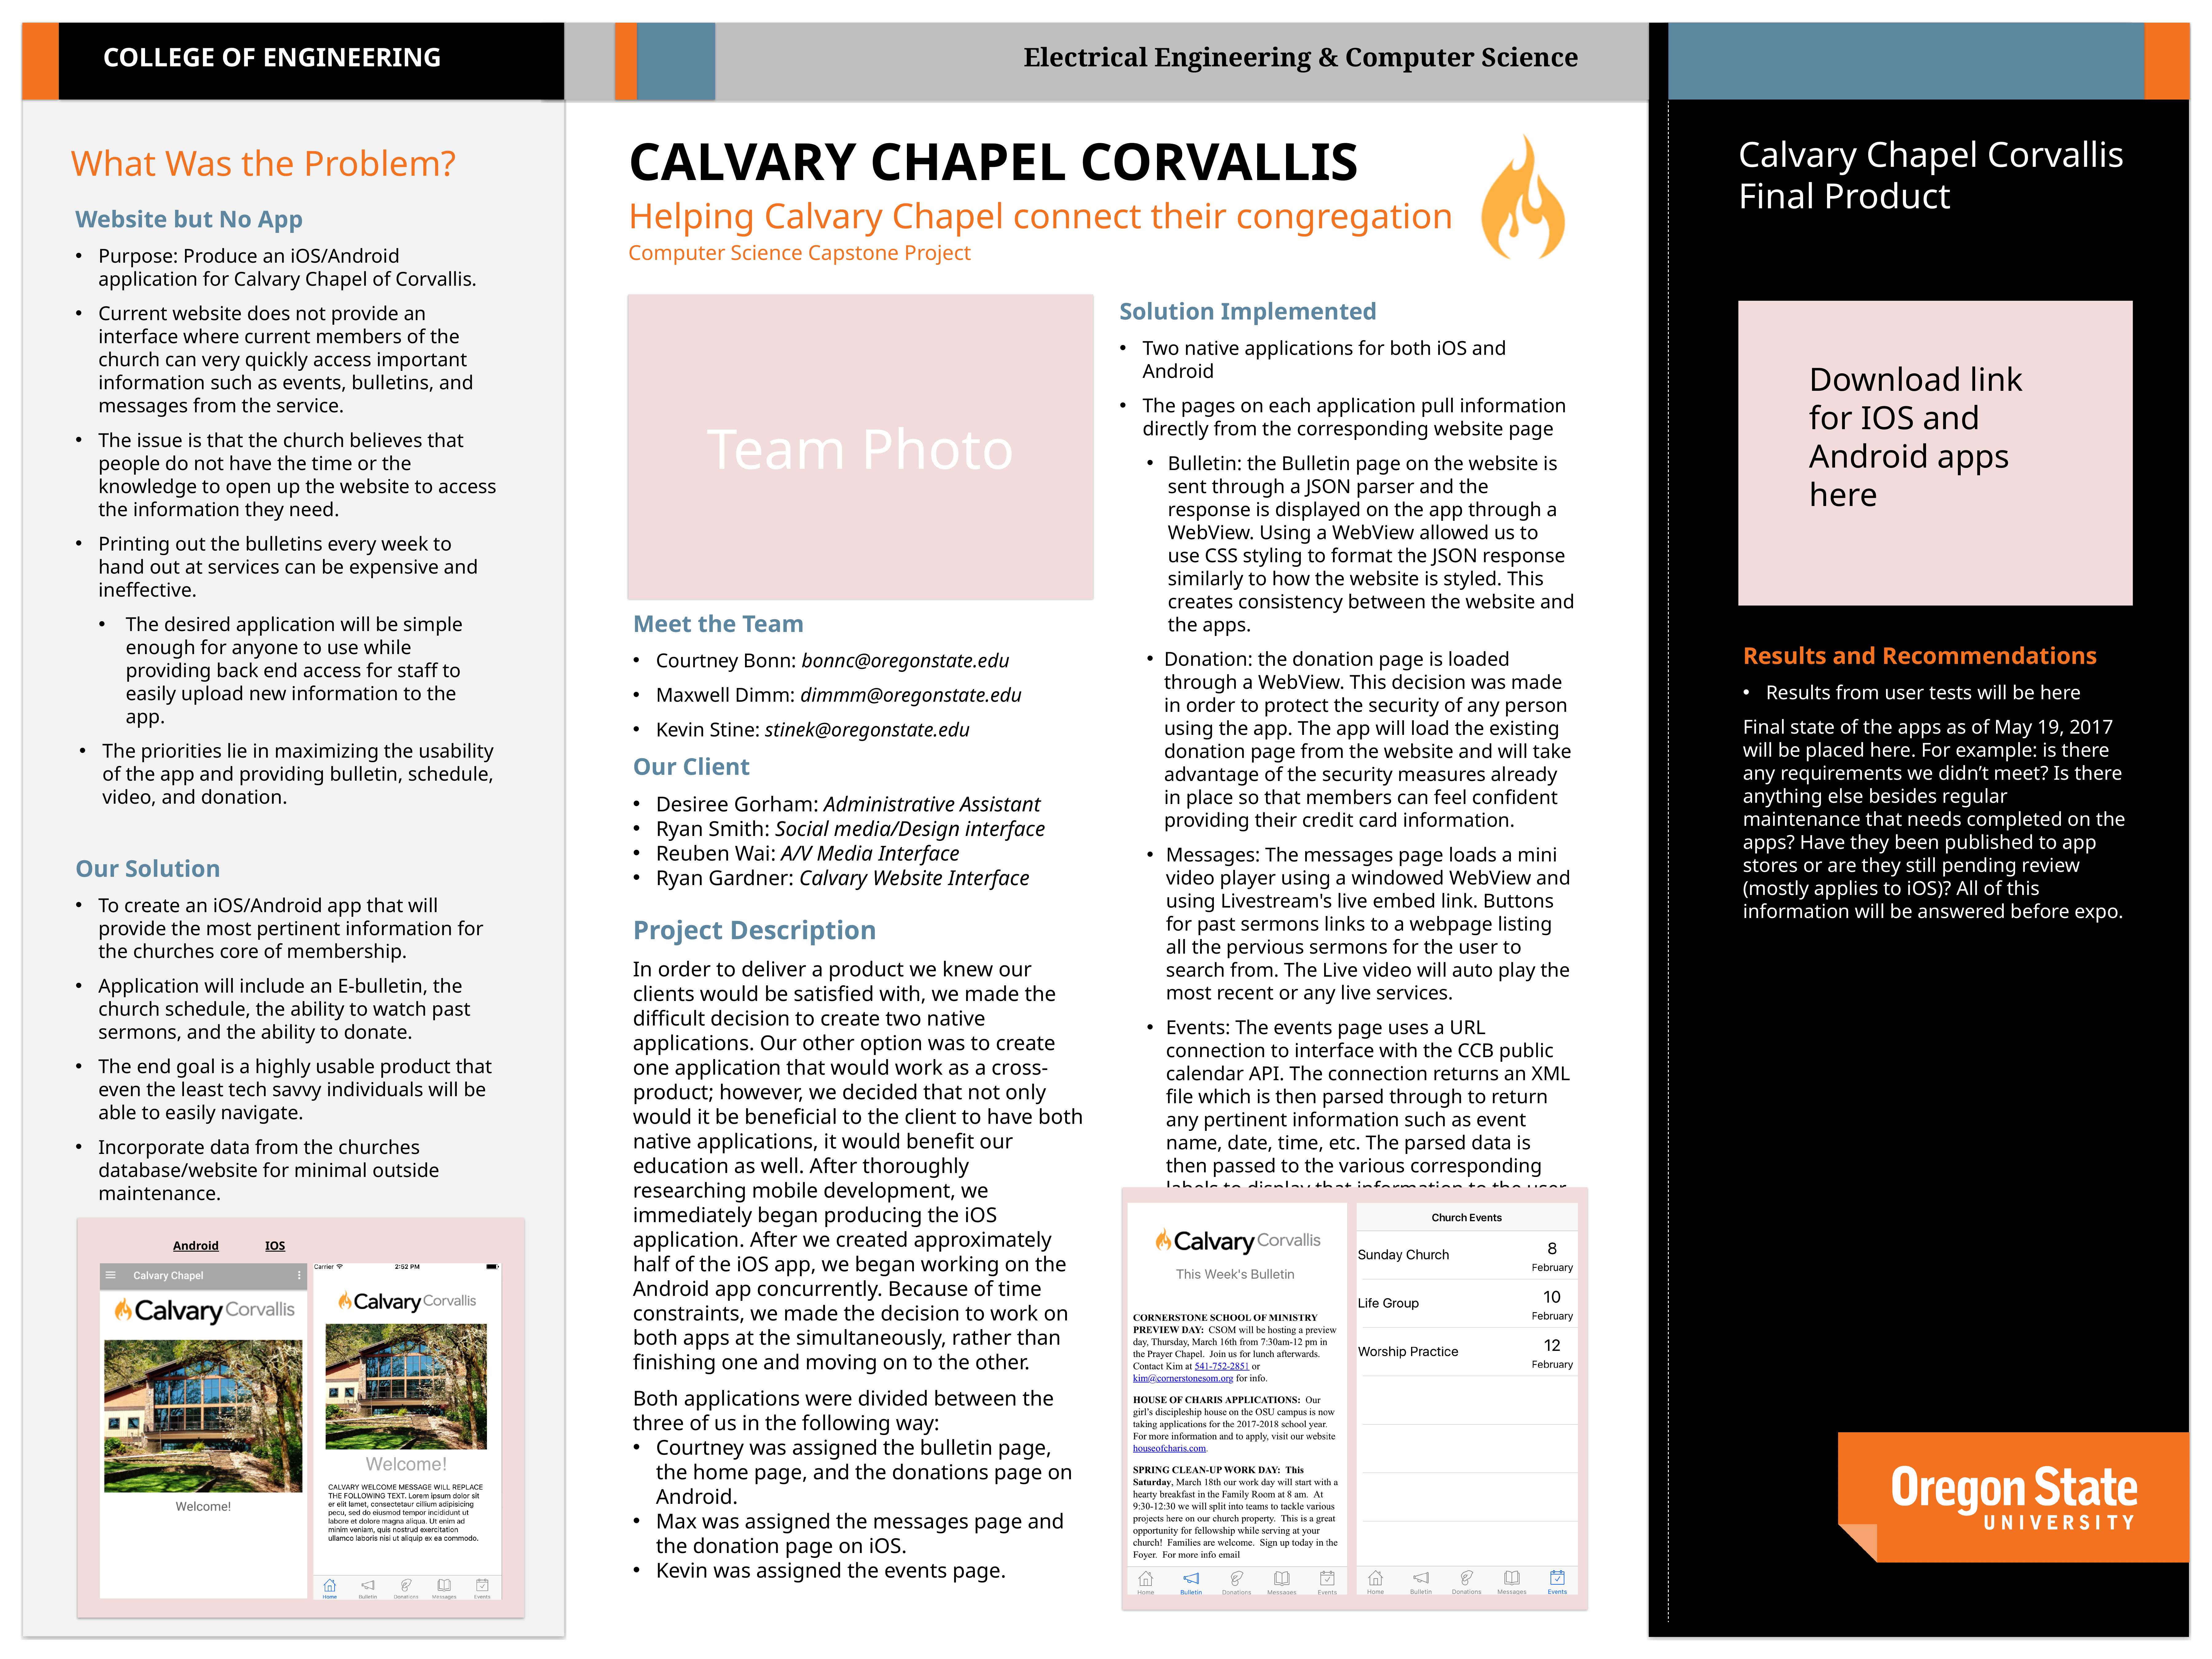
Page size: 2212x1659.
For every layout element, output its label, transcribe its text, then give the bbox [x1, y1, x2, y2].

picture [1357, 1203, 1578, 1594]
picture [1449, 125, 1592, 267]
text_box Android IOS [168, 1236, 483, 1255]
text_box Team Photo [628, 294, 1093, 599]
subtitle Helping Calvary Chapel connect their congregation Computer Science Capstone Project [628, 194, 1584, 295]
text_box Download link for IOS and Android apps here [1805, 357, 2074, 515]
text_box [77, 1218, 524, 1618]
picture [1128, 1203, 1347, 1595]
text_box What Was the Problem? [71, 141, 502, 226]
picture [1838, 1432, 2190, 1563]
picture [100, 1263, 307, 1599]
title Calvary Chapel Corvallis [628, 125, 1449, 194]
text_box Calvary Chapel Corvallis Final Product [1738, 132, 2133, 241]
text_box Results and Recommendations Results from user tests will be here Final state of the apps as of May 19, 2017 will be placed here. For example: is there any requirements we didn’t meet? Is there anything else besides regular maintenance that needs completed on the apps? Have they been published to app stores or are they still pending review (mostly applies to iOS)? All of this information will be answered before expo. [1738, 639, 2133, 1426]
text_box Solution Implemented Two native applications for both iOS and Android The pages on each application pull information directly from the corresponding website page Bulletin: the Bulletin page on the website is sent through a JSON parser and the response is displayed on the app through a WebView. Using a WebView allowed us to use CSS styling to format the JSON response similarly to how the website is styled. This creates consistency between the website and the apps. Donation: the donation page is loaded through a WebView. This decision was made in order to protect the security of any person using the app. The app will load the existing donation page from the website and will take advantage of the security measures already in place so that members can feel confident providing their credit card information. Messages: The messages page loads a mini video player using a windowed WebView and using Livestream's live embed link. Buttons for past sermons links to a webpage listing all the pervious sermons for the user to search from. The Live video will auto play the most recent or any live services. Events: The events page uses a URL connection to interface with the CCB public calendar API. The connection returns an XML file which is then parsed through to return any pertinent information such as event name, date, time, etc. The parsed data is then passed to the various corresponding labels to display that information to the user. [1115, 294, 1580, 1168]
text_box Website but No App Purpose: Produce an iOS/Android application for Calvary Chapel of Corvallis. Current website does not provide an interface where current members of the church can very quickly access important information such as events, bulletins, and messages from the service. The issue is that the church believes that people do not have the time or the knowledge to open up the website to access the information they need. Printing out the bulletins every week to hand out at services can be expensive and ineffective. The desired application will be simple enough for anyone to use while providing back end access for staff to easily upload new information to the app. The priorities lie in maximizing the usability of the app and providing bulletin, schedule, video, and donation. Our Solution To create an iOS/Android app that will provide the most pertinent information for the churches core of membership. Application will include an E-bulletin, the church schedule, the ability to watch past sermons, and the ability to donate. The end goal is a highly usable product that even the least tech savvy individuals will be able to easily navigate. Incorporate data from the churches database/website for minimal outside maintenance. [71, 226, 502, 1187]
picture [313, 1263, 502, 1600]
text_box [1738, 300, 2133, 606]
text_box [1122, 1187, 1588, 1610]
text_box Meet the Team Courtney Bonn: bonnc@oregonstate.edu Maxwell Dimm: dimmm@oregonstate.edu Kevin Stine: stinek@oregonstate.edu Our Client Desiree Gorham: Administrative Assistant Ryan Smith: Social media/Design interface Reuben Wai: A/V Media Interface Ryan Gardner: Calvary Website Interface Project Description In order to deliver a product we knew our clients would be satisfied with, we made the difficult decision to create two native applications. Our other option was to create one application that would work as a cross-product; however, we decided that not only would it be beneficial to the client to have both native applications, it would benefit our education as well. After thoroughly researching mobile development, we immediately began producing the iOS application. After we created approximately half of the iOS app, we began working on the Android app concurrently. Because of time constraints, we made the decision to work on both apps at the simultaneously, rather than finishing one and moving on to the other. Both applications were divided between the three of us in the following way: Courtney was assigned the bulletin page, the home page, and the donations page on Android. Max was assigned the messages page and the donation page on iOS. Kevin was assigned the events page. [628, 606, 1093, 1563]
